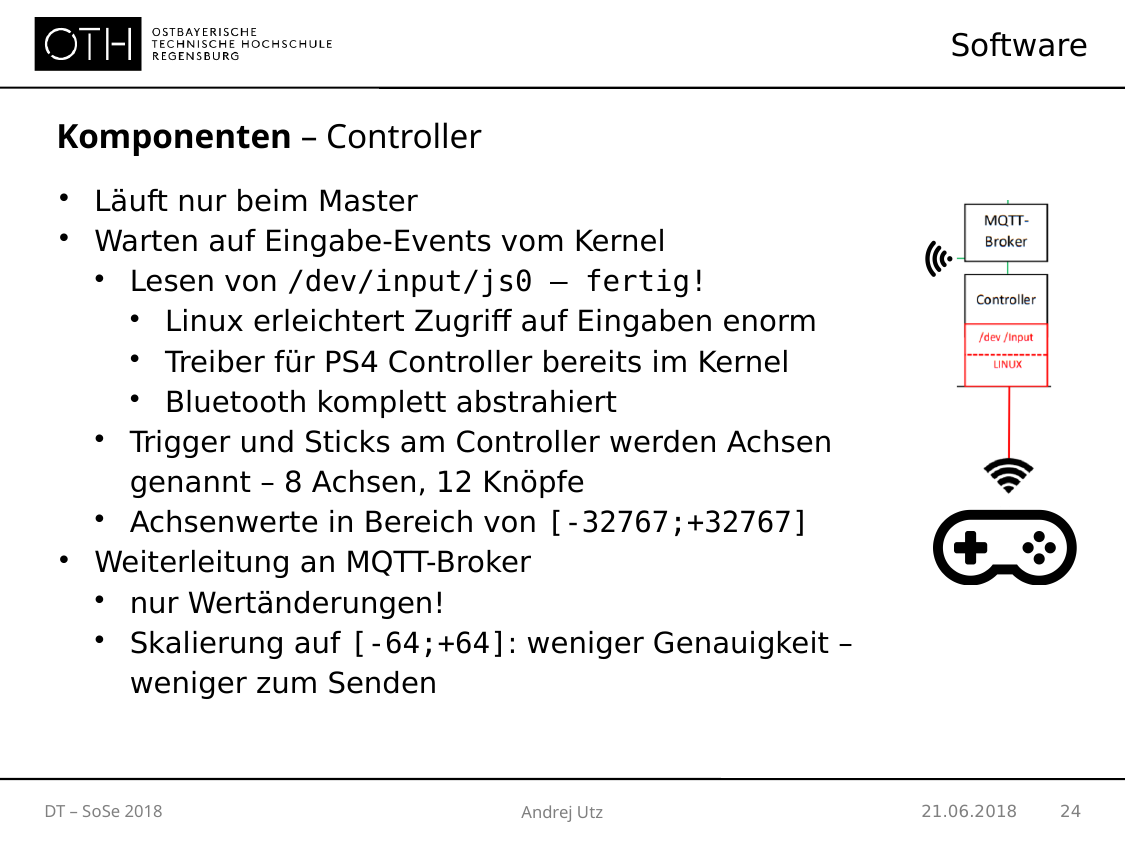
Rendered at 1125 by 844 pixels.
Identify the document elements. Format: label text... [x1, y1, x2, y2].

text_box Komponenten – Controller [56, 106, 886, 166]
text_box Läuft nur beim Master Warten auf Eingabe-Events vom Kernel Lesen von /dev/input/js0 – fertig! Linux erleichtert Zugriff auf Eingaben enorm Treiber für PS4 Controller bereits im Kernel Bluetooth komplett abstrahiert Trigger und Sticks am Controller werden Achsen genannt – 8 Achsen, 12 Knöpfe Achsenwerte in Bereich von [-32767;+32767] Weiterleitung an MQTT-Broker nur Wertänderungen! Skalierung auf [-64;+64]: weniger Genauigkeit – weniger zum Senden [58, 177, 922, 715]
text_box Andrej Utz [481, 794, 644, 829]
picture [853, 200, 1125, 585]
text_box Software [332, 17, 1089, 71]
picture [34, 17, 332, 71]
